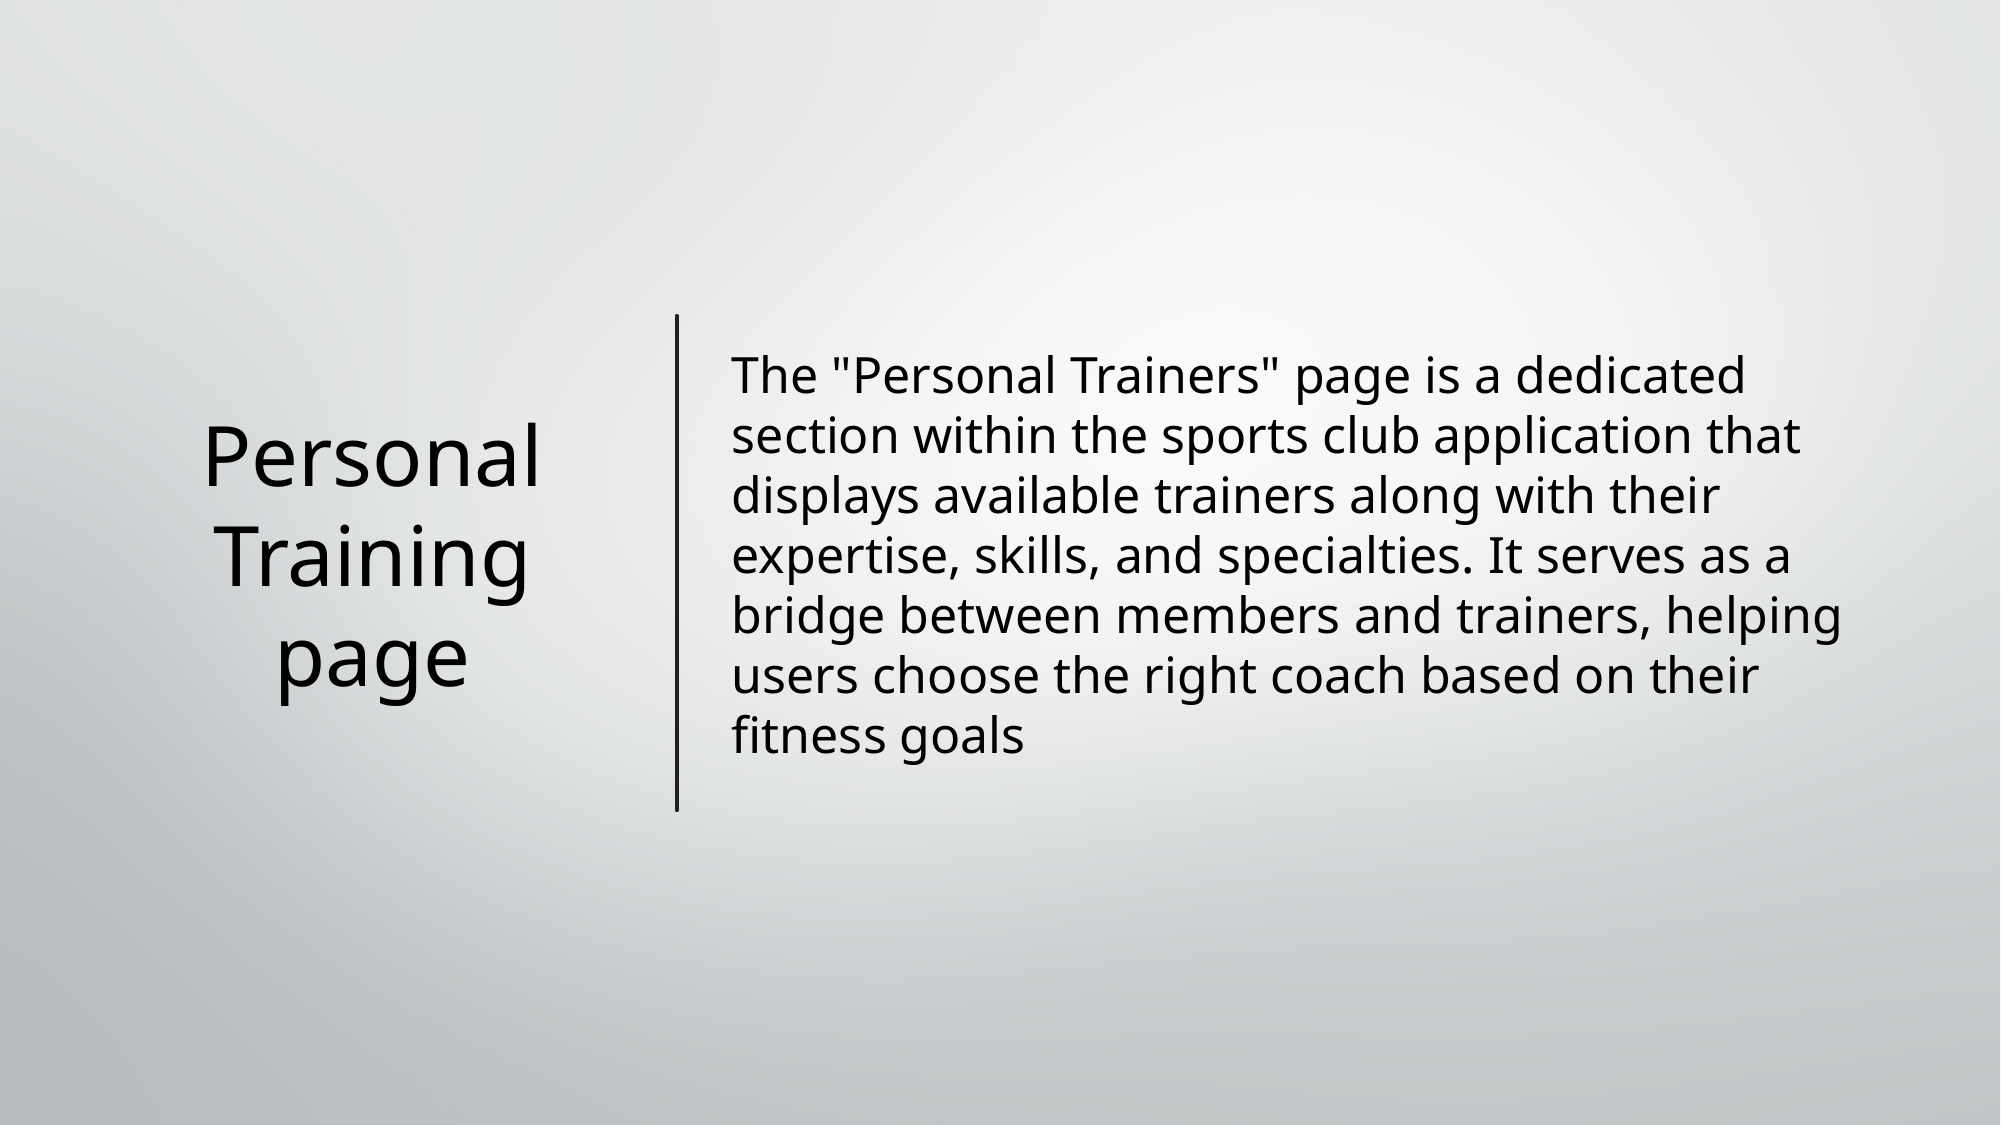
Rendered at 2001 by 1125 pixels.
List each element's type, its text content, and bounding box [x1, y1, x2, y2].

list The "Personal Trainers" page is a dedicated section within the sports club application that displays available trainers along with their expertise, skills, and specialties. It serves as a bridge between members and trainers, helping users choose the right coach based on their fitness goals [716, 125, 1880, 981]
text_box [0, 0, 2000, 1125]
title Personal Training page [112, 125, 633, 981]
